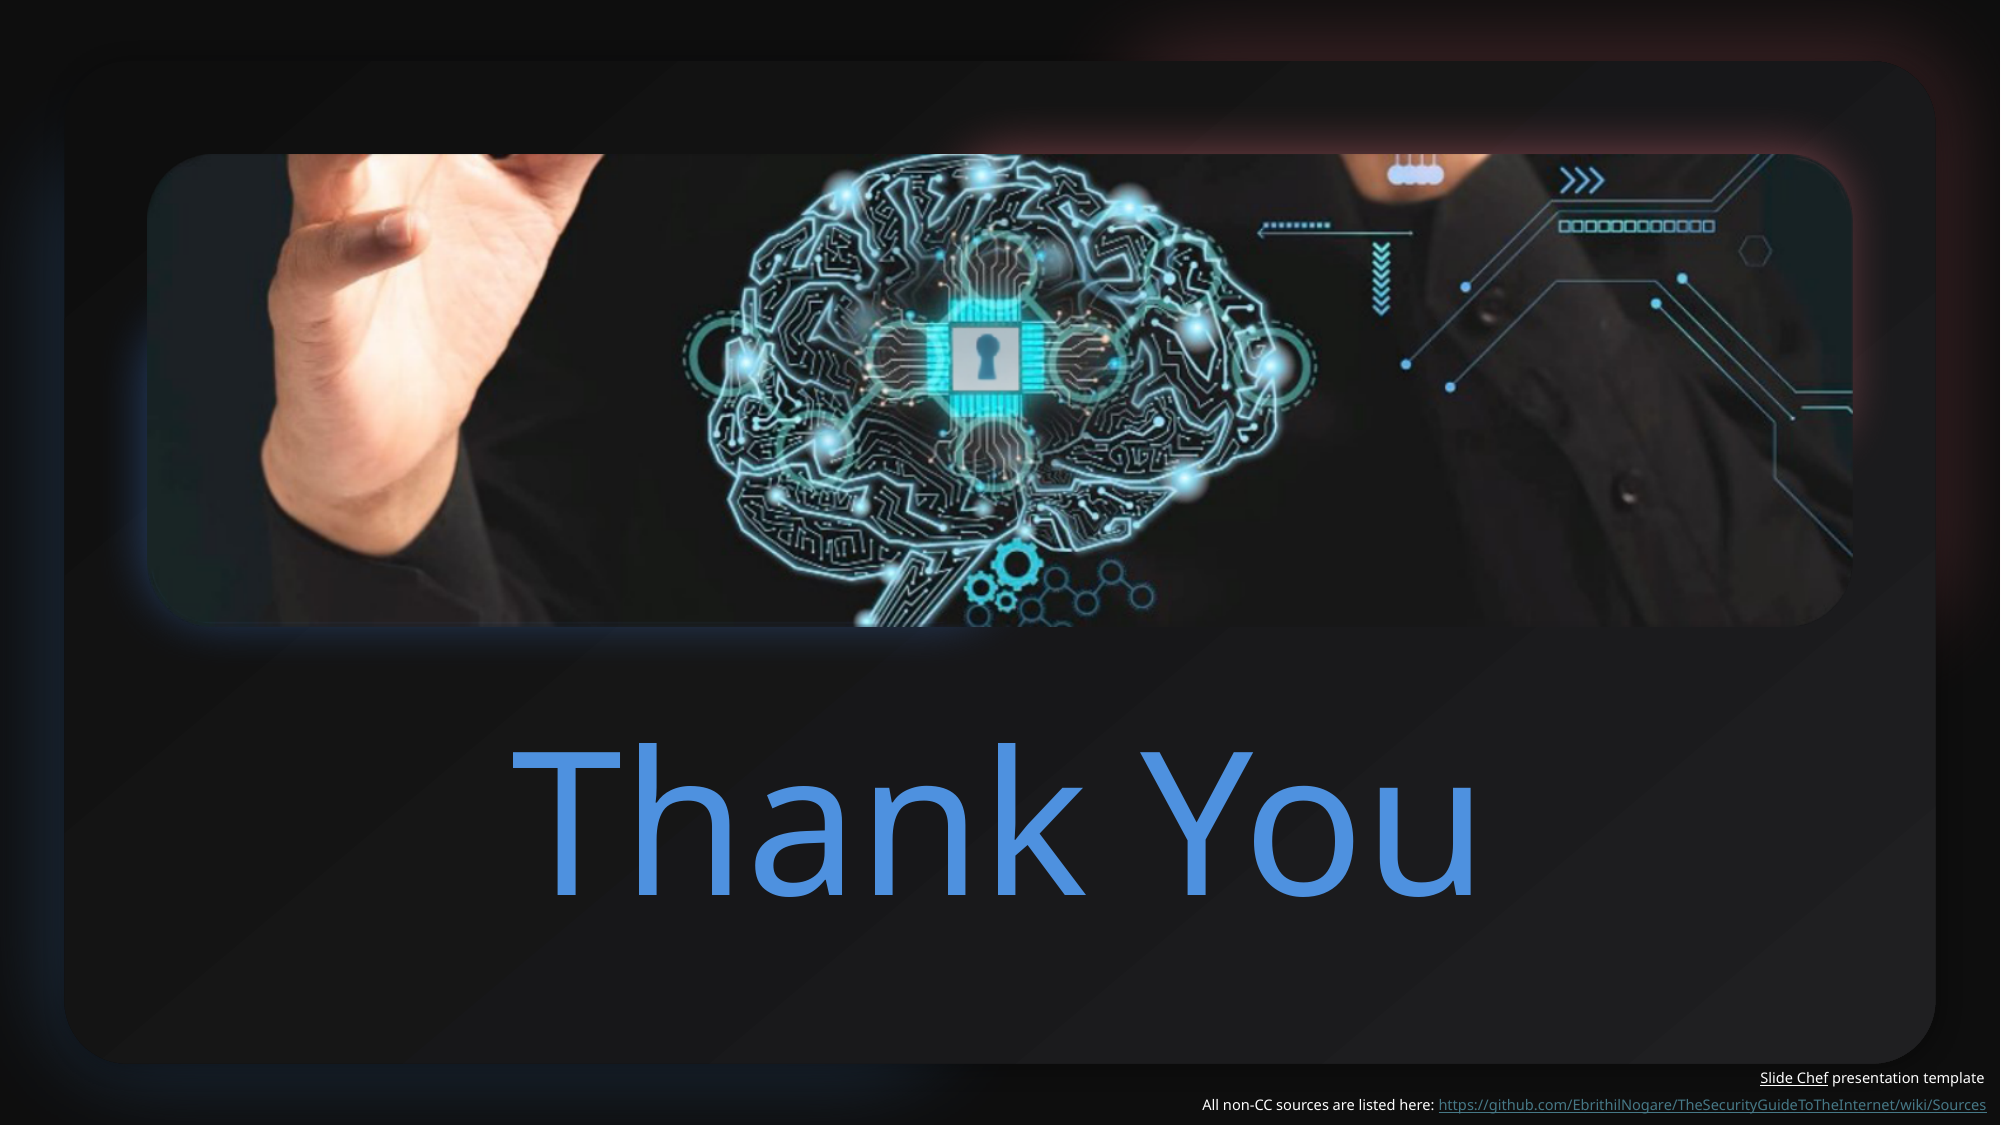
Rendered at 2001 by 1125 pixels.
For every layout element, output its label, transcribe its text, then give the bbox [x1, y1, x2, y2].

text_box Slide Chef presentation template [1701, 1061, 2000, 1096]
picture [146, 153, 1854, 628]
text_box Thank You [307, 688, 1693, 944]
text_box All non-CC sources are listed here: https://github.com/EbrithilNogare/TheSecurityGuideToTheInternet/wiki/Sources [898, 1088, 2000, 1123]
